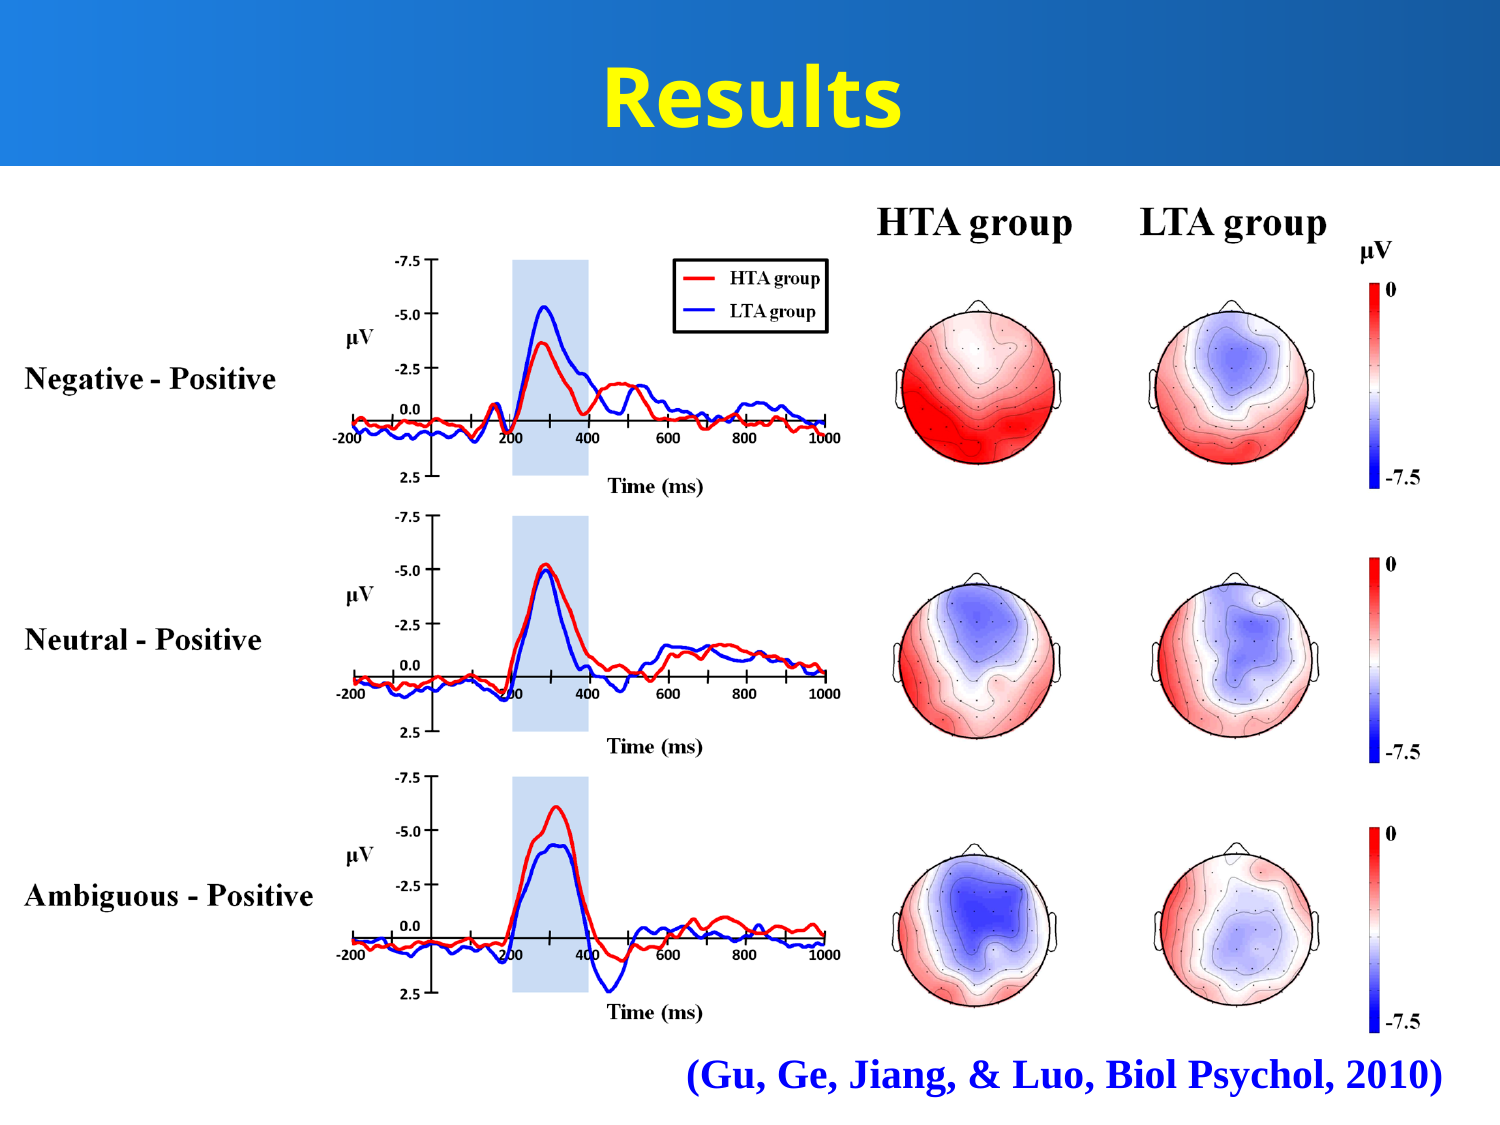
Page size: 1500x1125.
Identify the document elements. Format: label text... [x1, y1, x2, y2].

picture [0, 175, 1500, 1080]
title Results [74, 23, 1430, 165]
